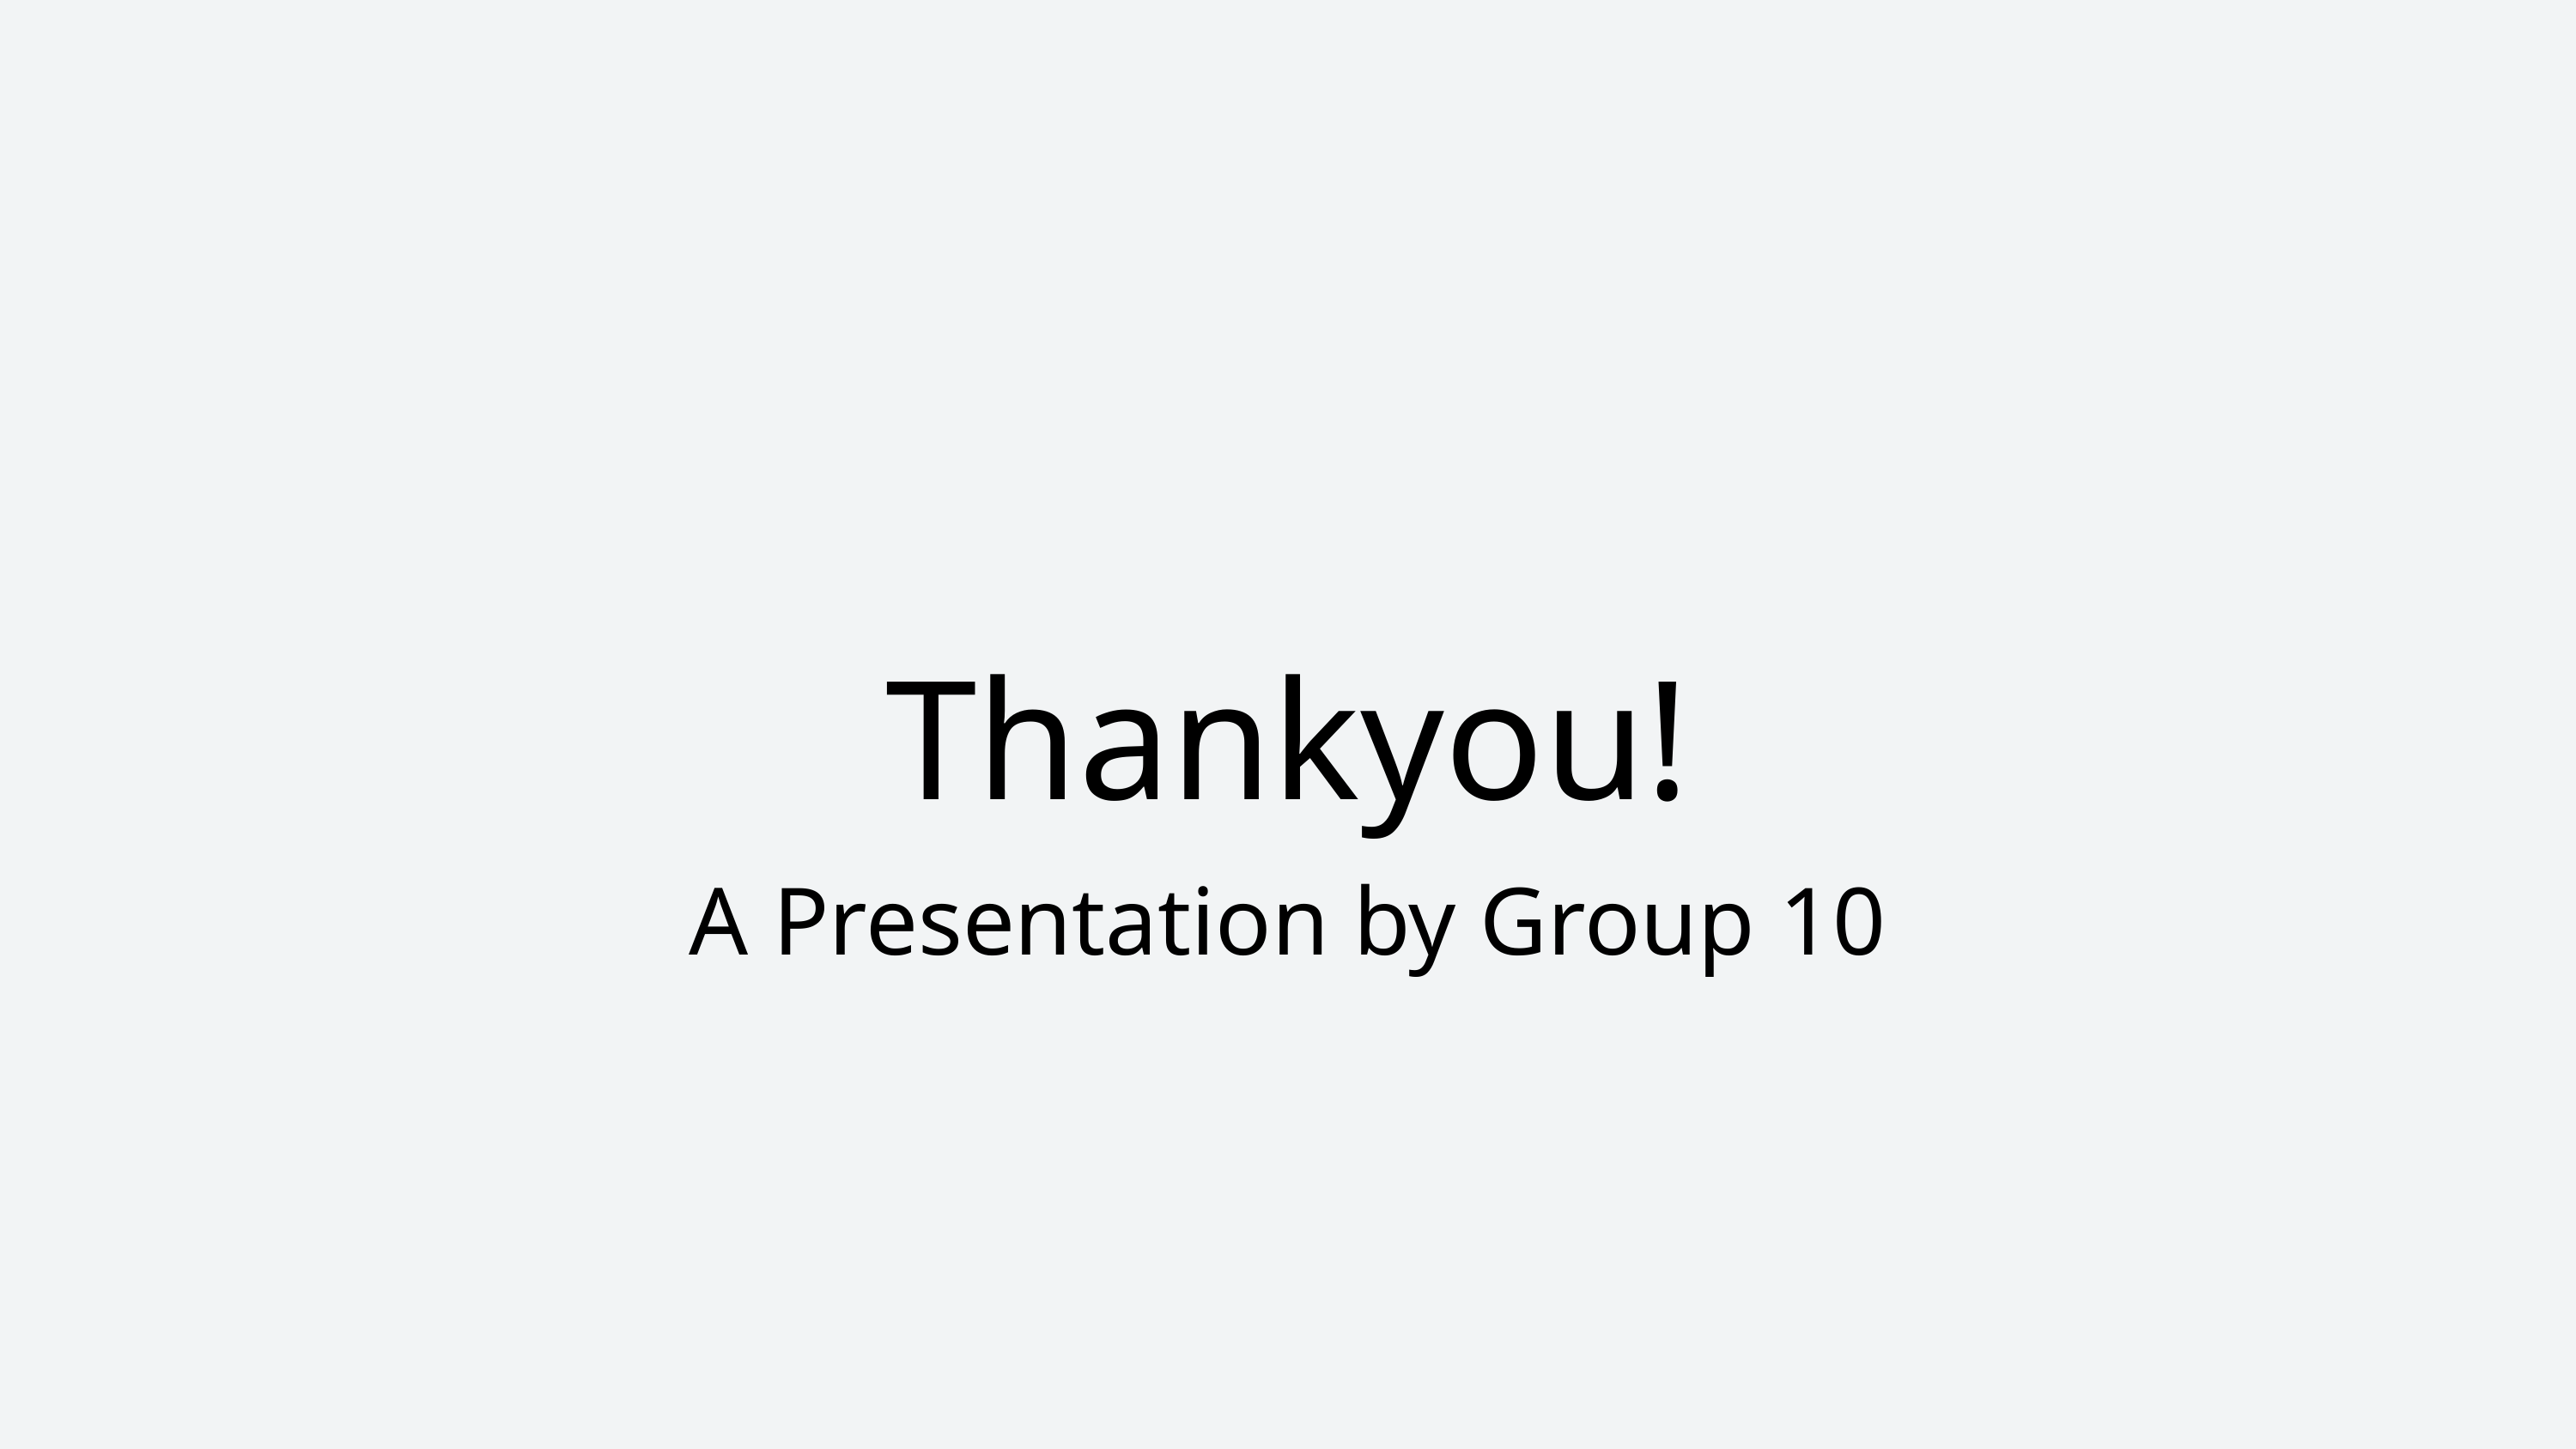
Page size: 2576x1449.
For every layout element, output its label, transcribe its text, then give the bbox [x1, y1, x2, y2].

text_box Thankyou! [868, 602, 1708, 833]
text_box A Presentation by Group 10 [645, 843, 1931, 973]
